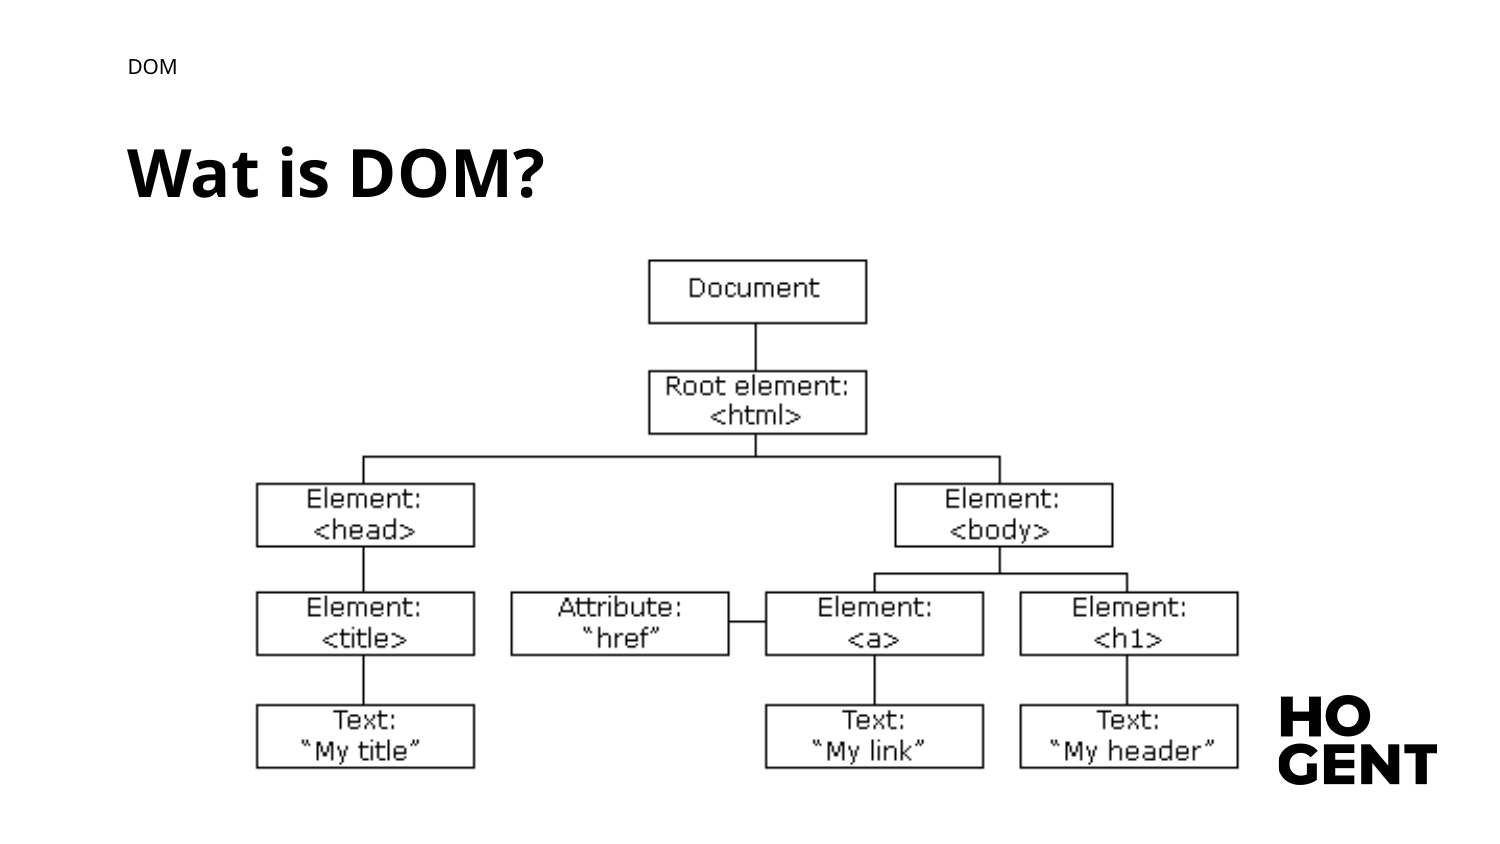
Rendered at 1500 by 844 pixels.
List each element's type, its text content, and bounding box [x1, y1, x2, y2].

text_box Wat is DOM? [112, 122, 1388, 236]
list DOM [112, 46, 788, 100]
picture [242, 235, 1258, 786]
